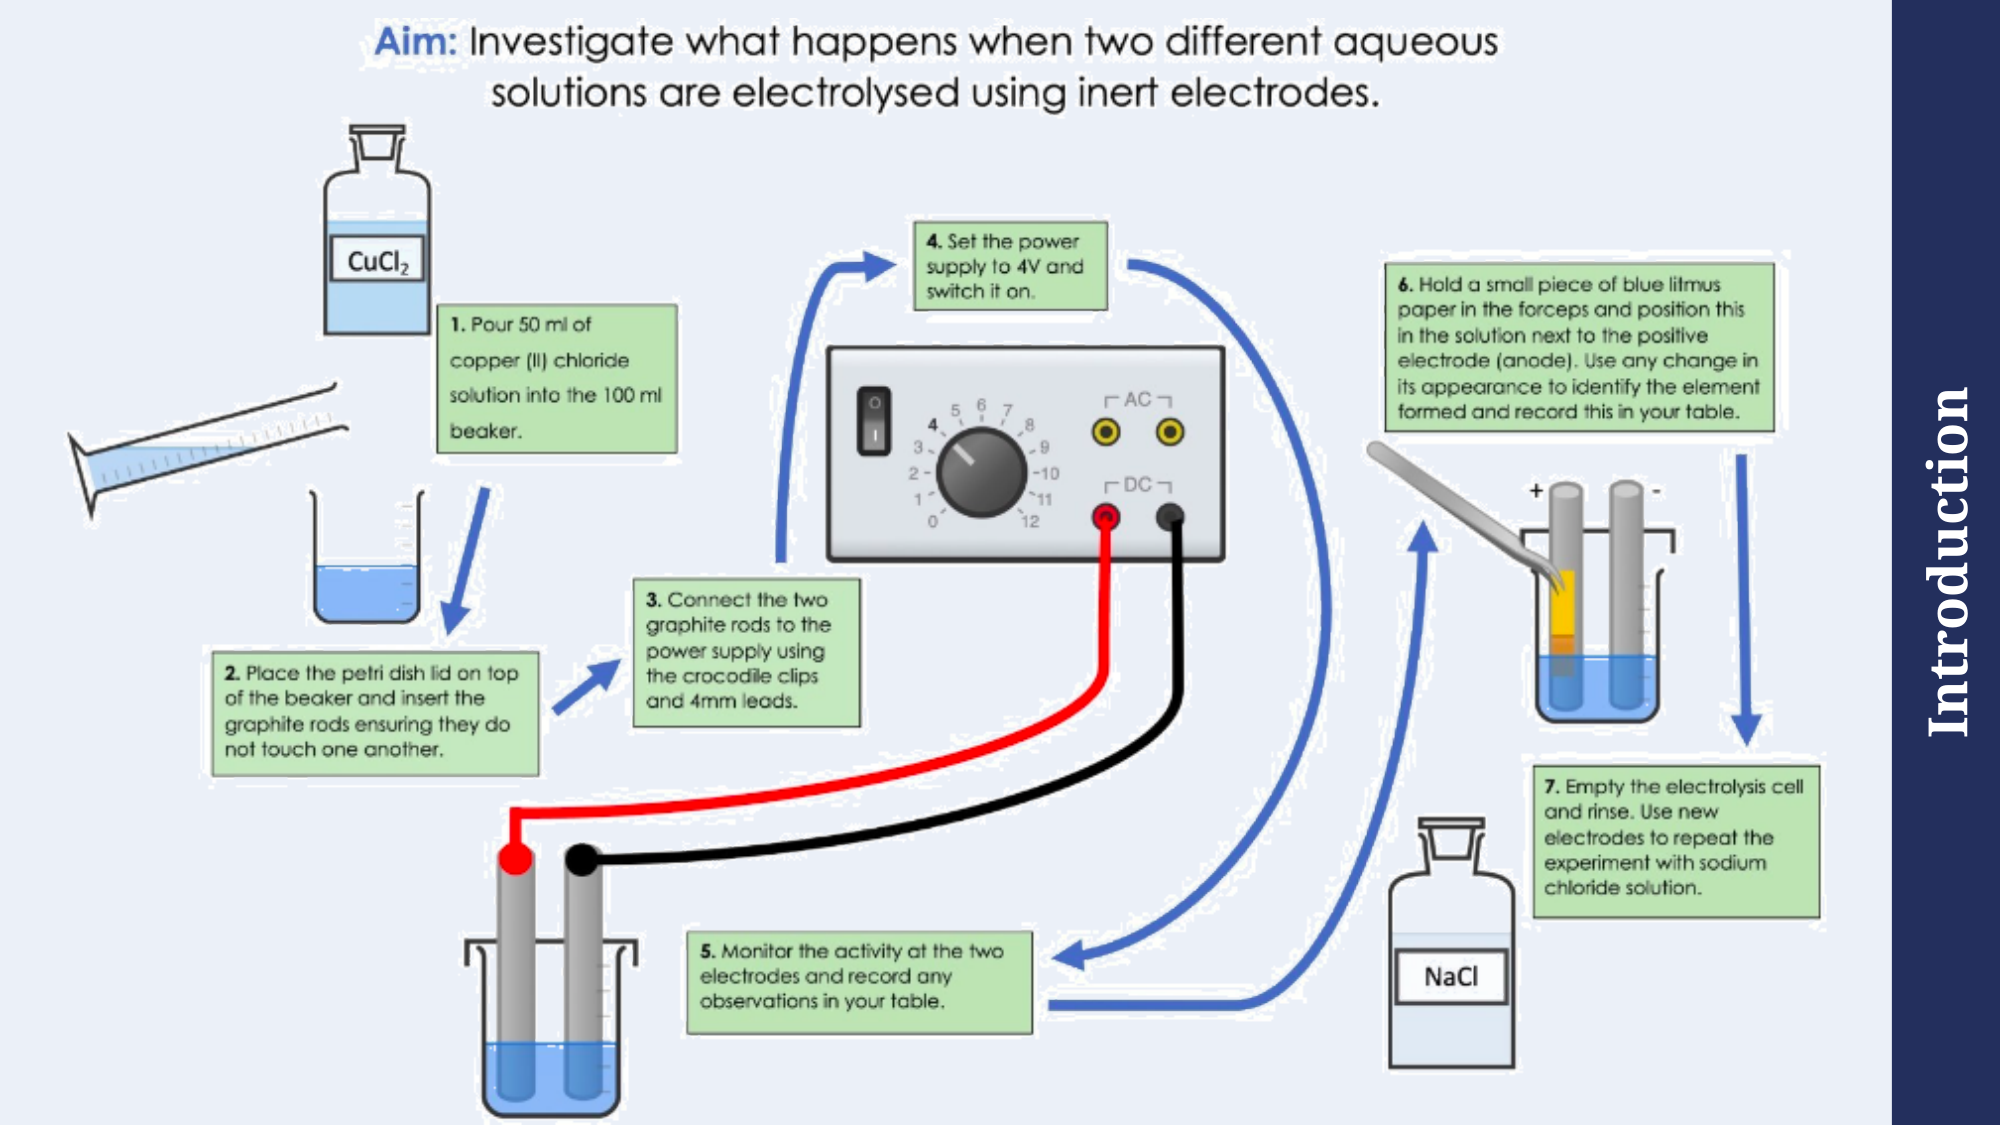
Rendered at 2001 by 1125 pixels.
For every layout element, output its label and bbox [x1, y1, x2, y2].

picture [56, 18, 1840, 1125]
